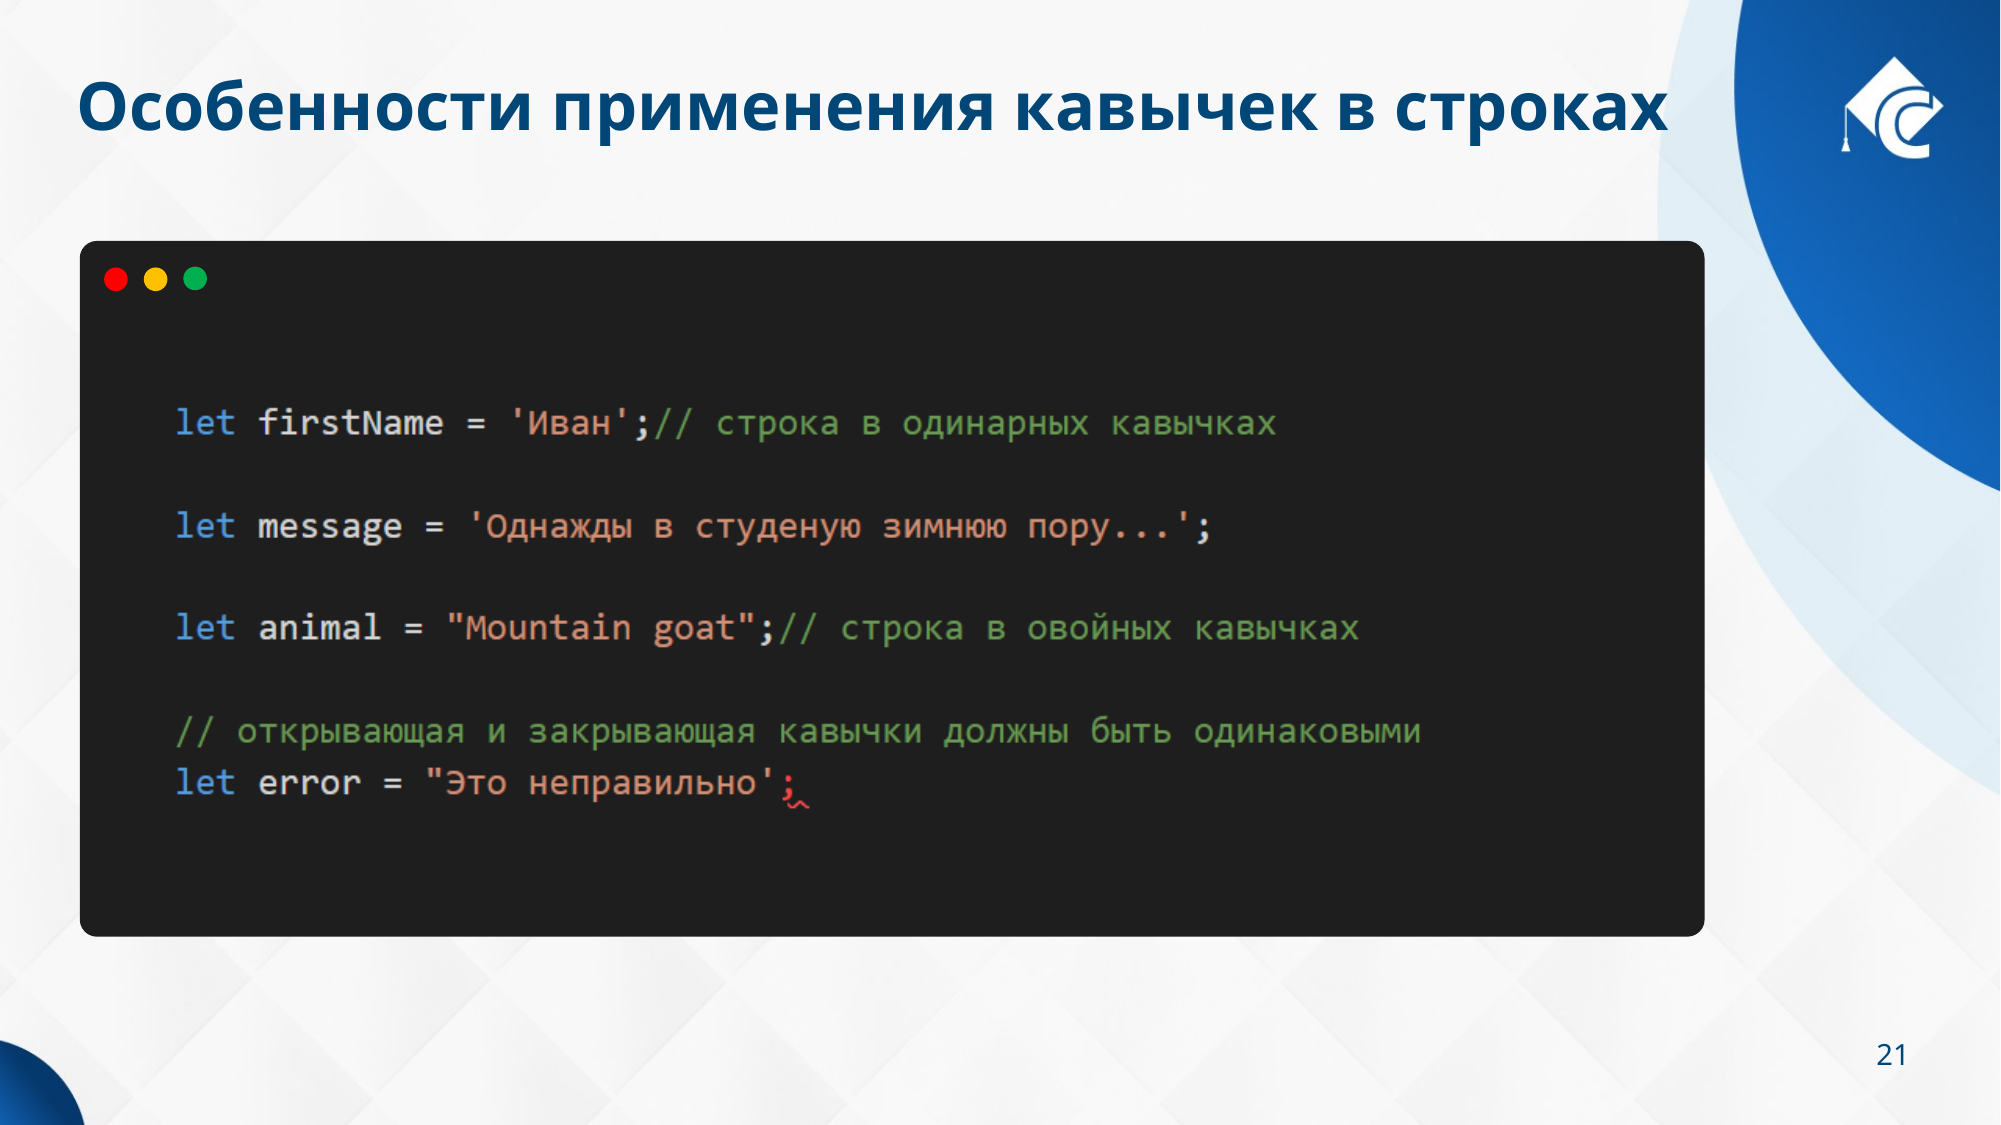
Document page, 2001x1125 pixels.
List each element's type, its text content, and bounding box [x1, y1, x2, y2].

slide_number 21 [1806, 1026, 1925, 1086]
text_box [103, 266, 129, 293]
text_box [78, 239, 1706, 938]
picture [0, 0, 2001, 1125]
text_box [142, 266, 169, 293]
title Особенности применения кавычек в строках [61, 57, 1724, 160]
text_box [182, 265, 208, 292]
